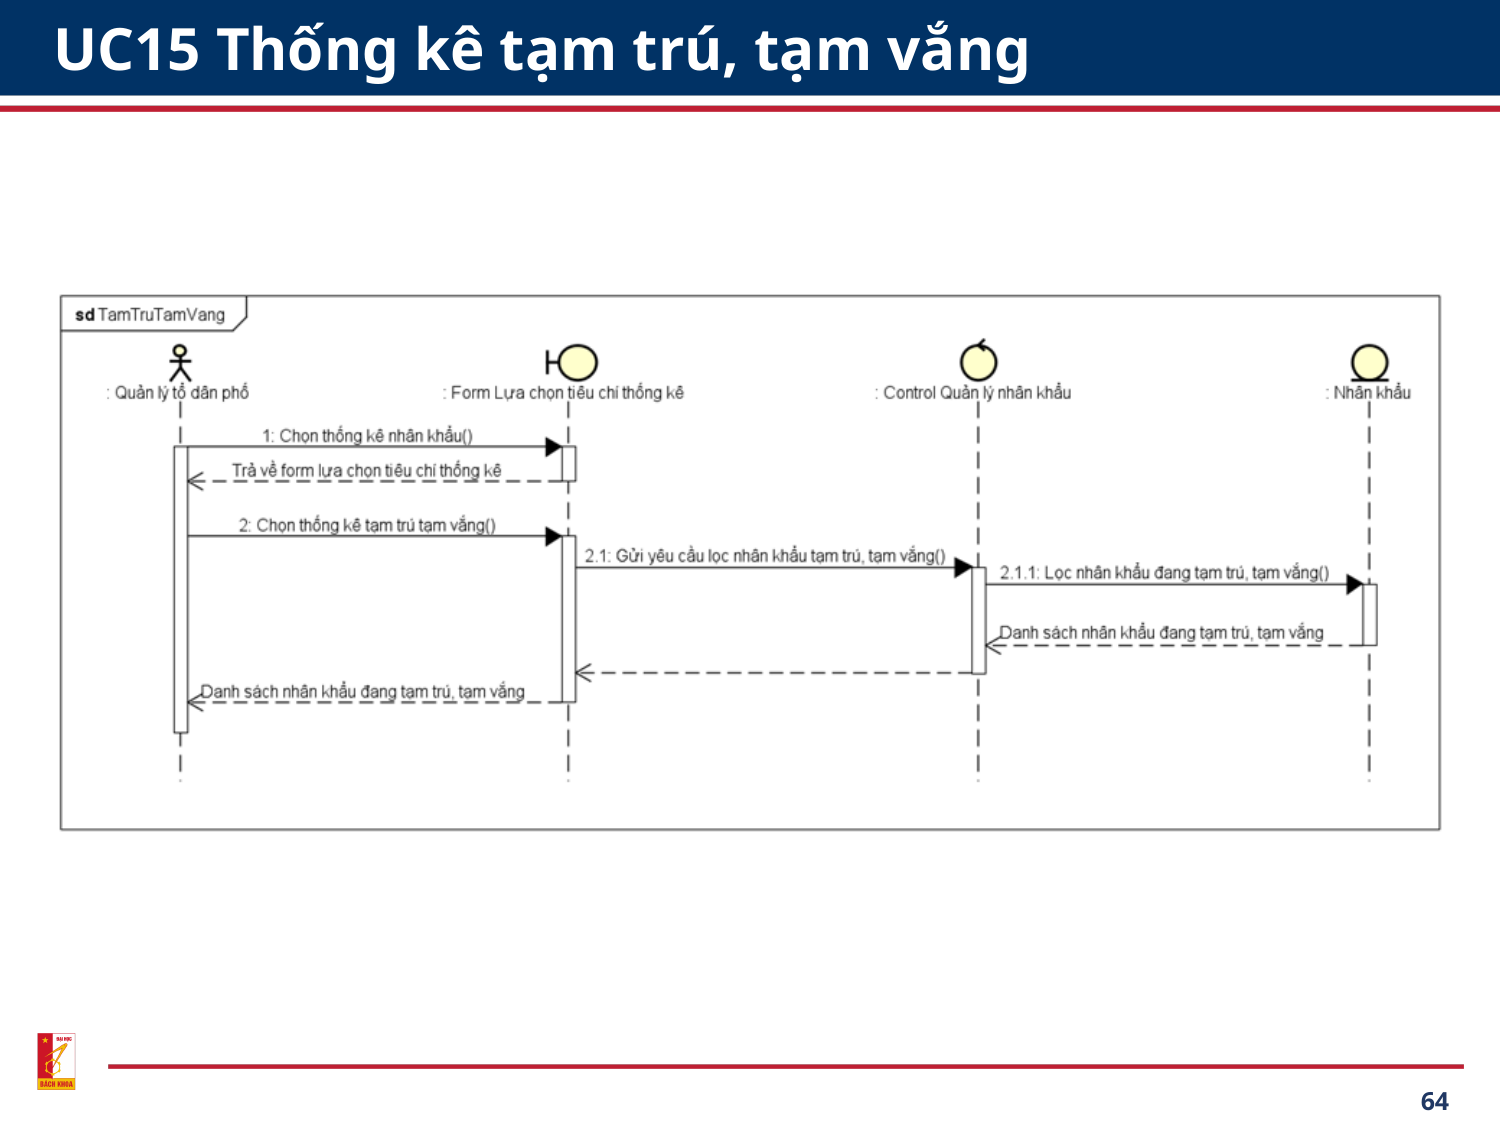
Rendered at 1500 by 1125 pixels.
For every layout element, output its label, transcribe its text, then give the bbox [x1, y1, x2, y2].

title UC15 Thống kê tạm trú, tạm vắng [38, 12, 1462, 87]
picture [0, 0, 1500, 1125]
slide_number 64 [1126, 1078, 1464, 1125]
